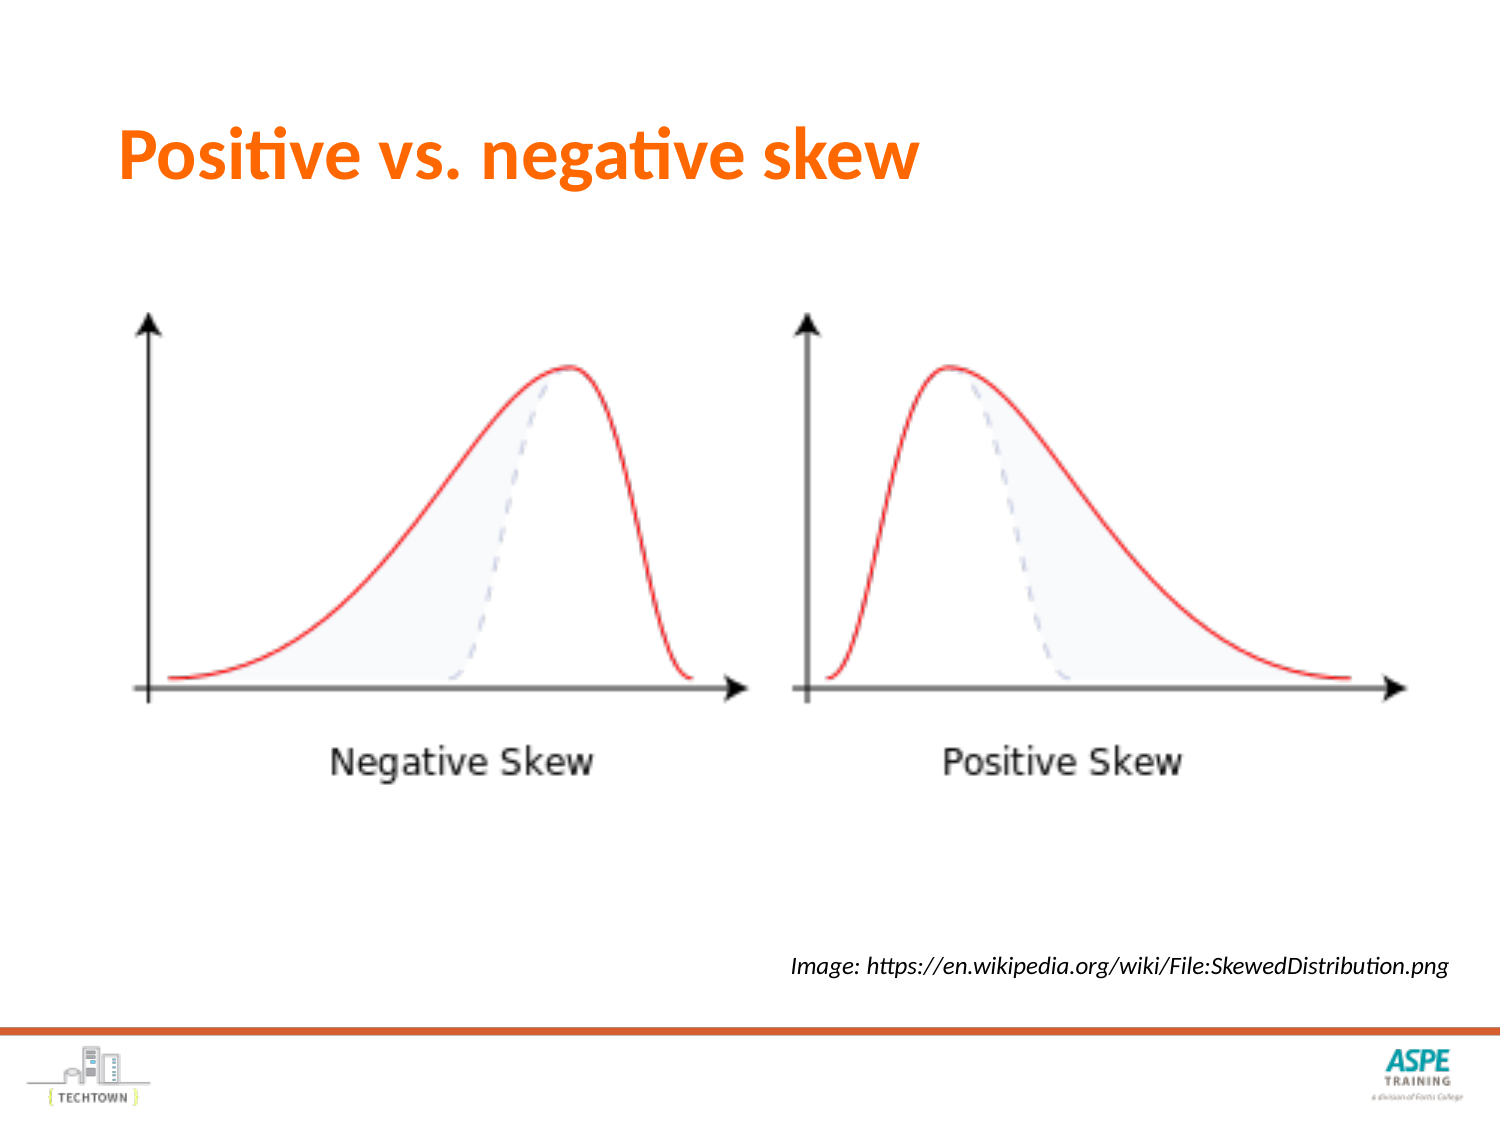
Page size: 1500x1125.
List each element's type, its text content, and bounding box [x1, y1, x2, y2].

title Positive vs. negative skew [103, 59, 1397, 250]
text_box Image: https://en.wikipedia.org/wiki/File:SkewedDistribution.png [775, 942, 1466, 987]
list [94, 312, 1427, 788]
